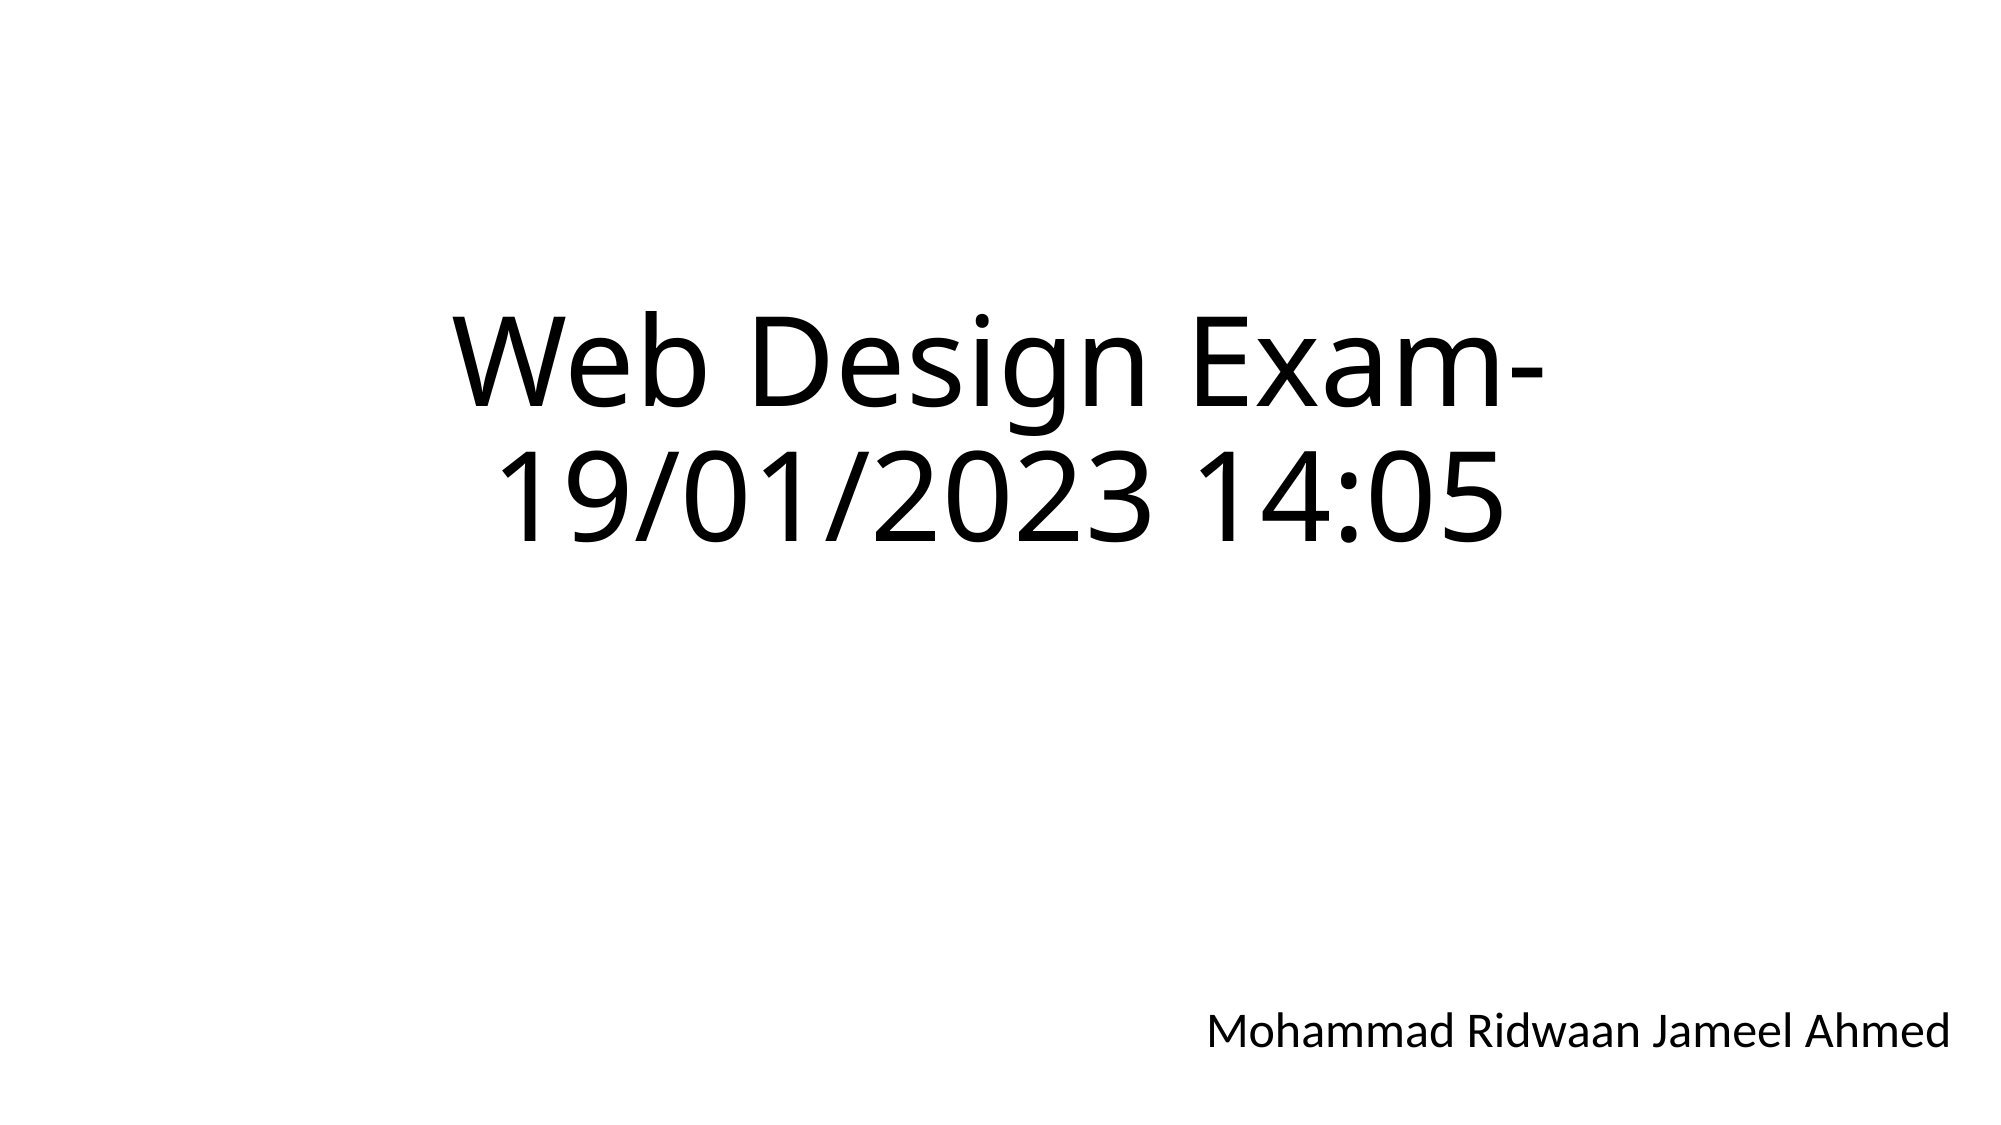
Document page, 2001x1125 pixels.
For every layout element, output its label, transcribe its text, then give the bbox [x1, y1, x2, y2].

subtitle Mohammad Ridwaan Jameel Ahmed [1184, 997, 1974, 1101]
title Web Design Exam- 19/01/2023 14:05 [249, 184, 1750, 576]
